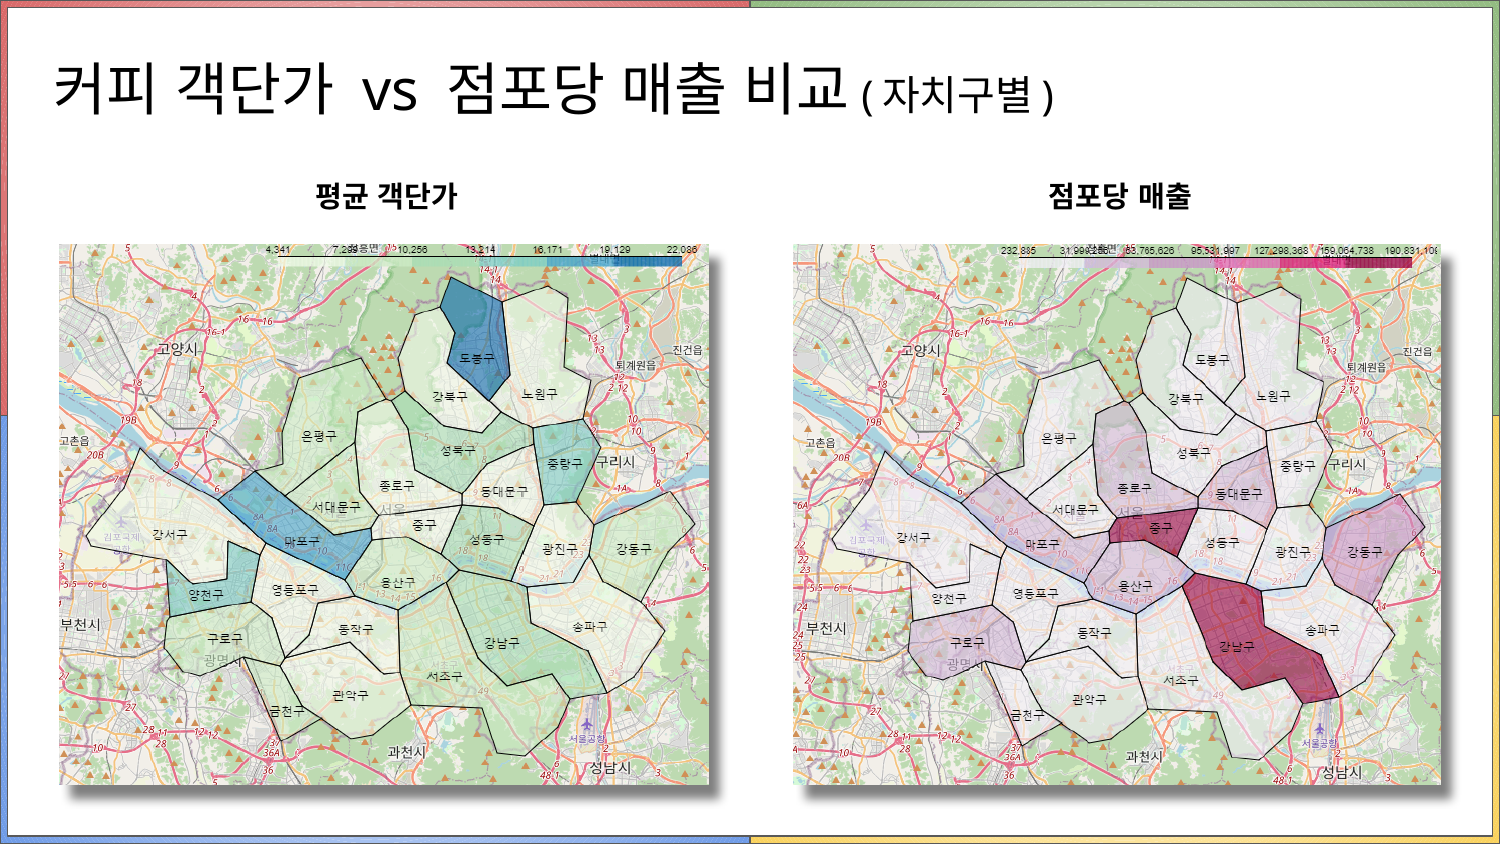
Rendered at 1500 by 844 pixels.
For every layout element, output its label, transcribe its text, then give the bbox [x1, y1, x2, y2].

title 커피 객단가 vs 점포당 매출 비교(자치구별) [38, 38, 1441, 138]
picture [793, 244, 1442, 786]
picture [58, 244, 709, 786]
text_box 점포당 매출 [1018, 163, 1216, 229]
text_box 평균 객단가 [285, 163, 483, 229]
